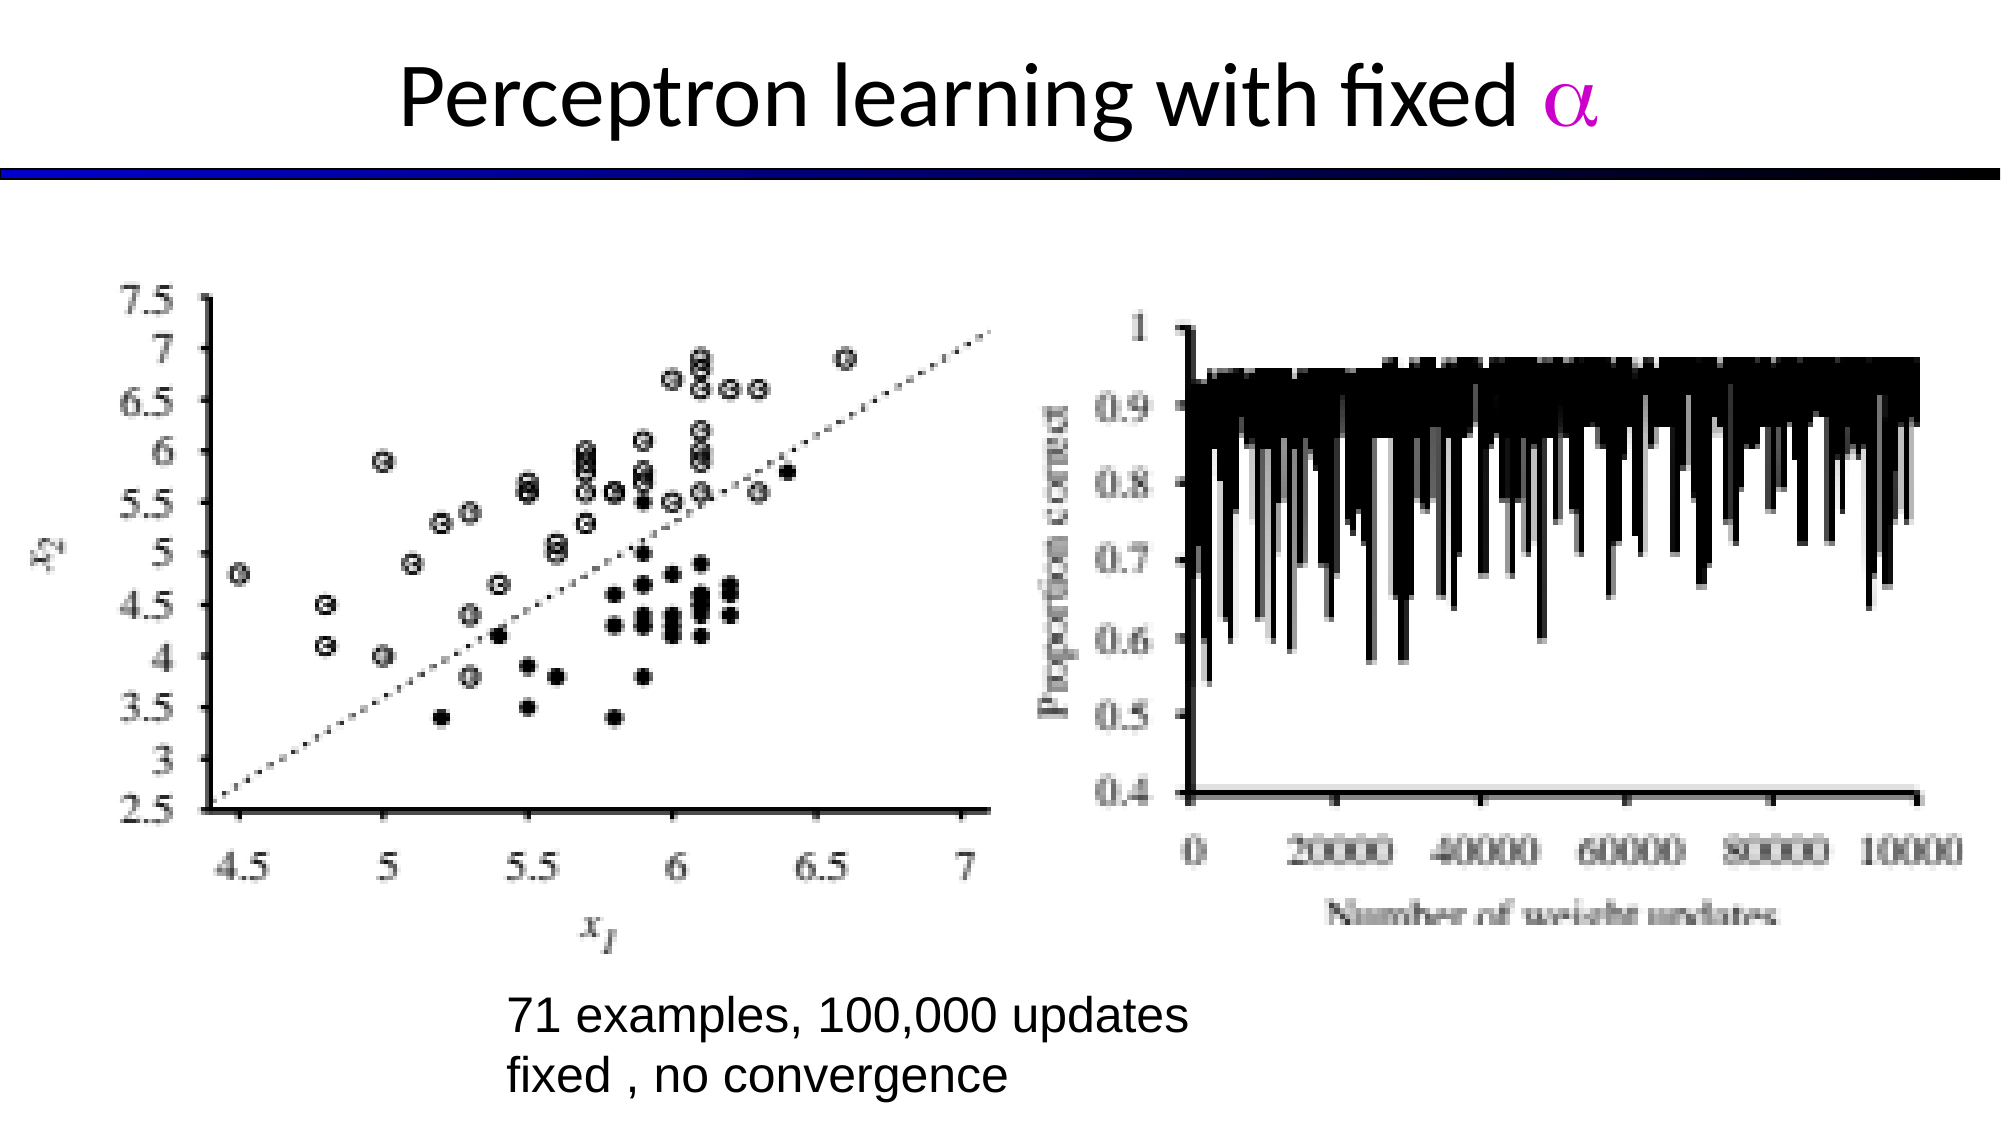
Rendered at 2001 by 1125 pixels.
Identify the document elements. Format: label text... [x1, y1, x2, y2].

picture [0, 249, 1963, 988]
title Perceptron learning with fixed  [0, 0, 2000, 184]
